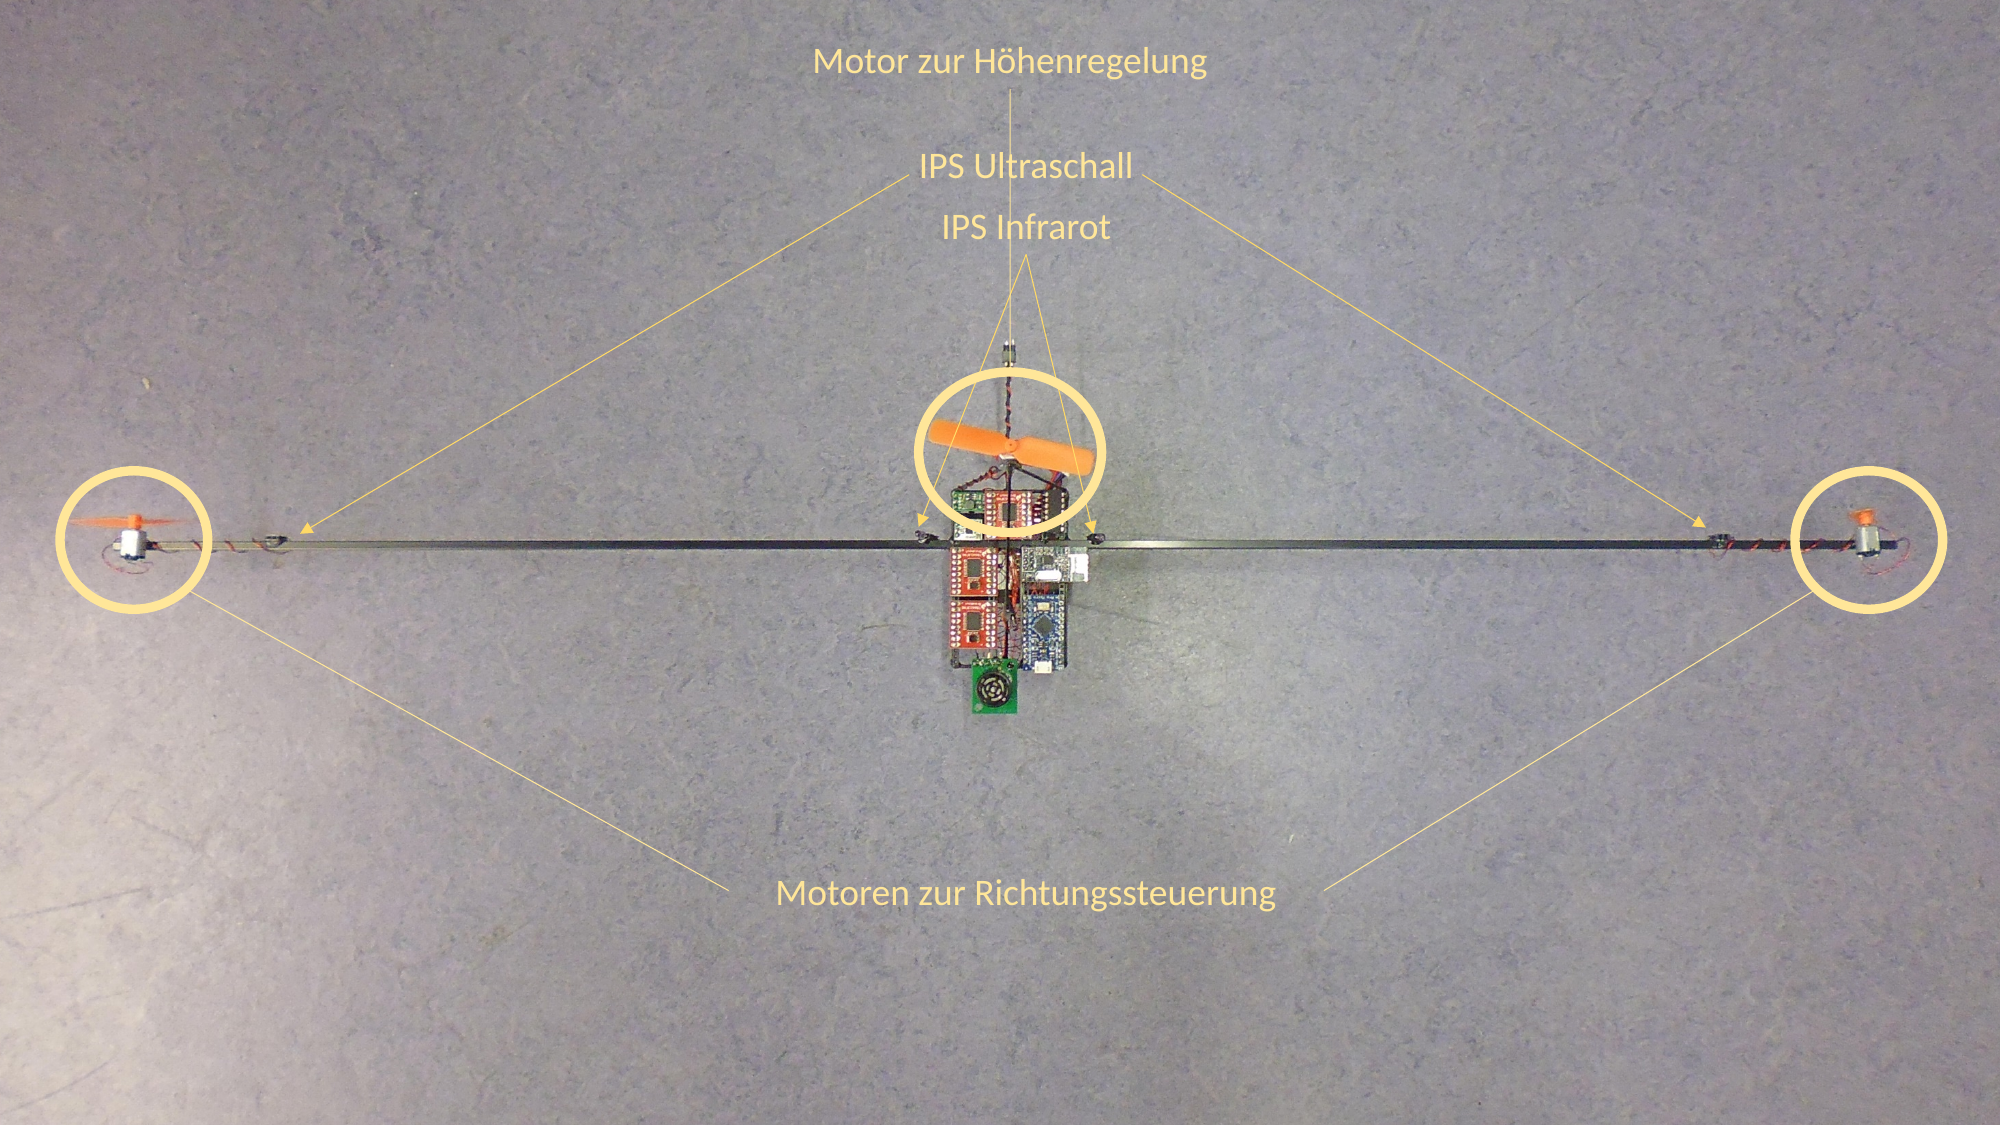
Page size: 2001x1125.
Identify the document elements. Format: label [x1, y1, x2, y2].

text_box [299, 174, 910, 534]
text_box [1323, 588, 1817, 891]
text_box [1026, 254, 1094, 534]
text_box [918, 254, 1027, 527]
picture [0, 0, 2000, 1125]
text_box [1142, 174, 1706, 528]
text_box [186, 588, 729, 891]
